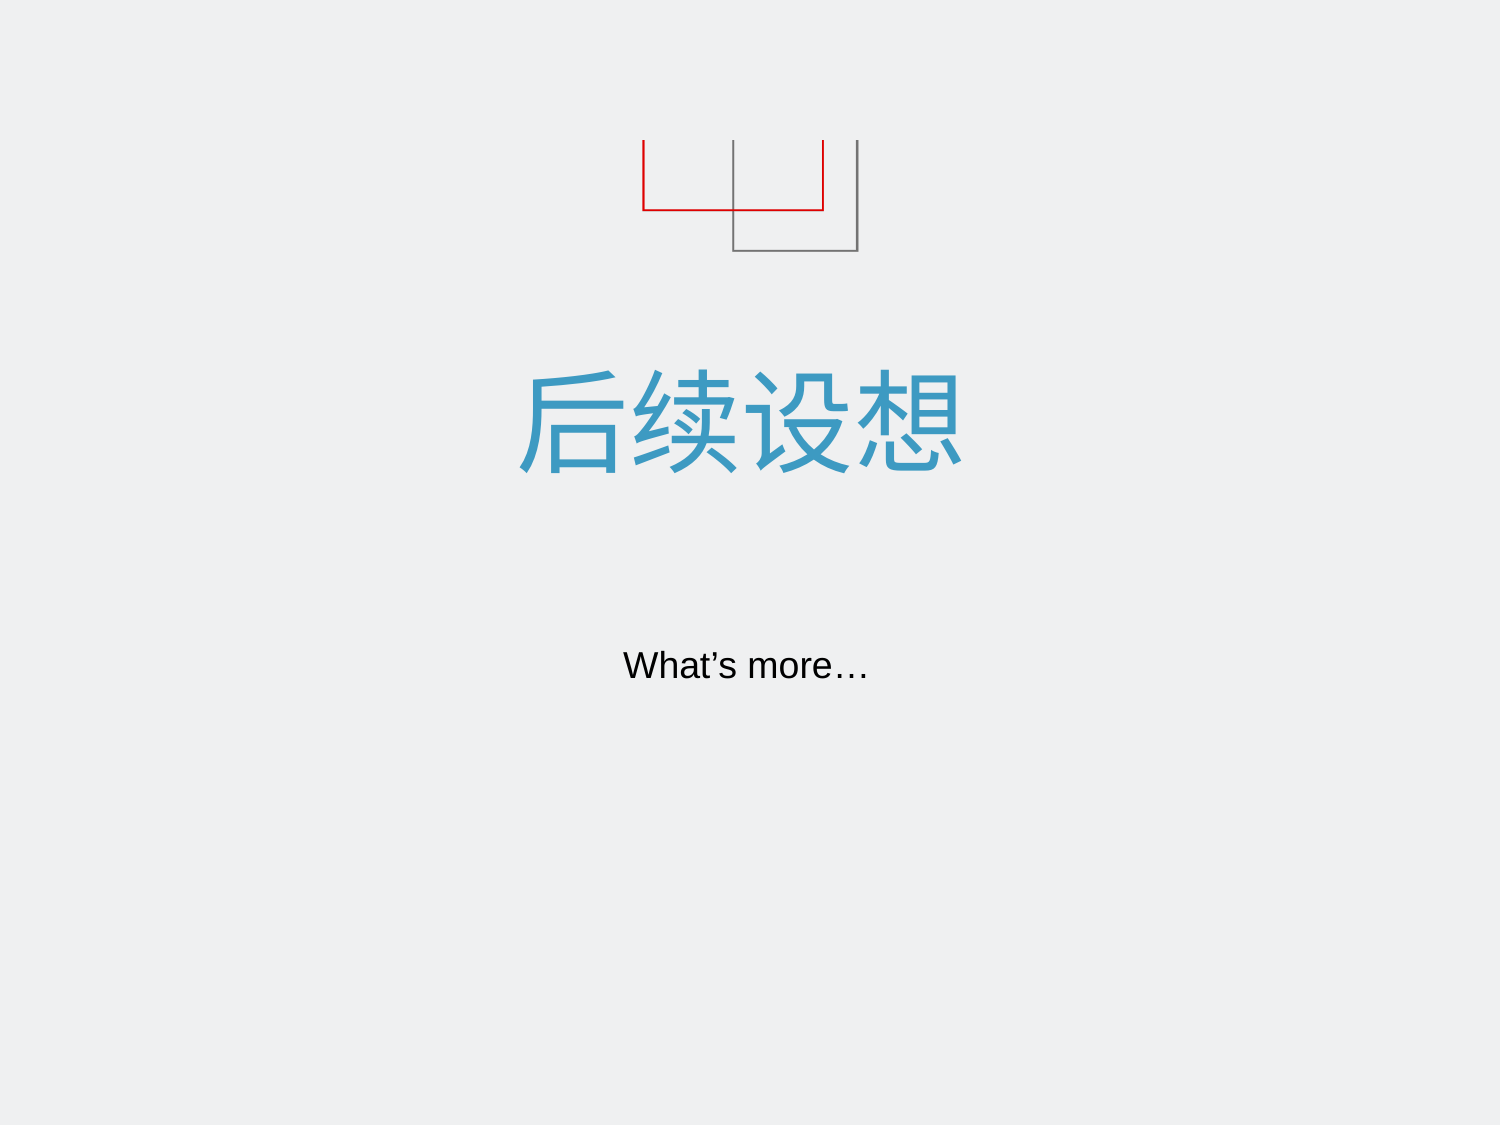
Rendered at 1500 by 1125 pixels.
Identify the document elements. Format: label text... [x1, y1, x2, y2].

text_box [253, 538, 1185, 961]
text_box 后续设想 [501, 324, 1018, 487]
text_box What’s more… [608, 633, 1010, 694]
picture [500, 140, 1000, 360]
